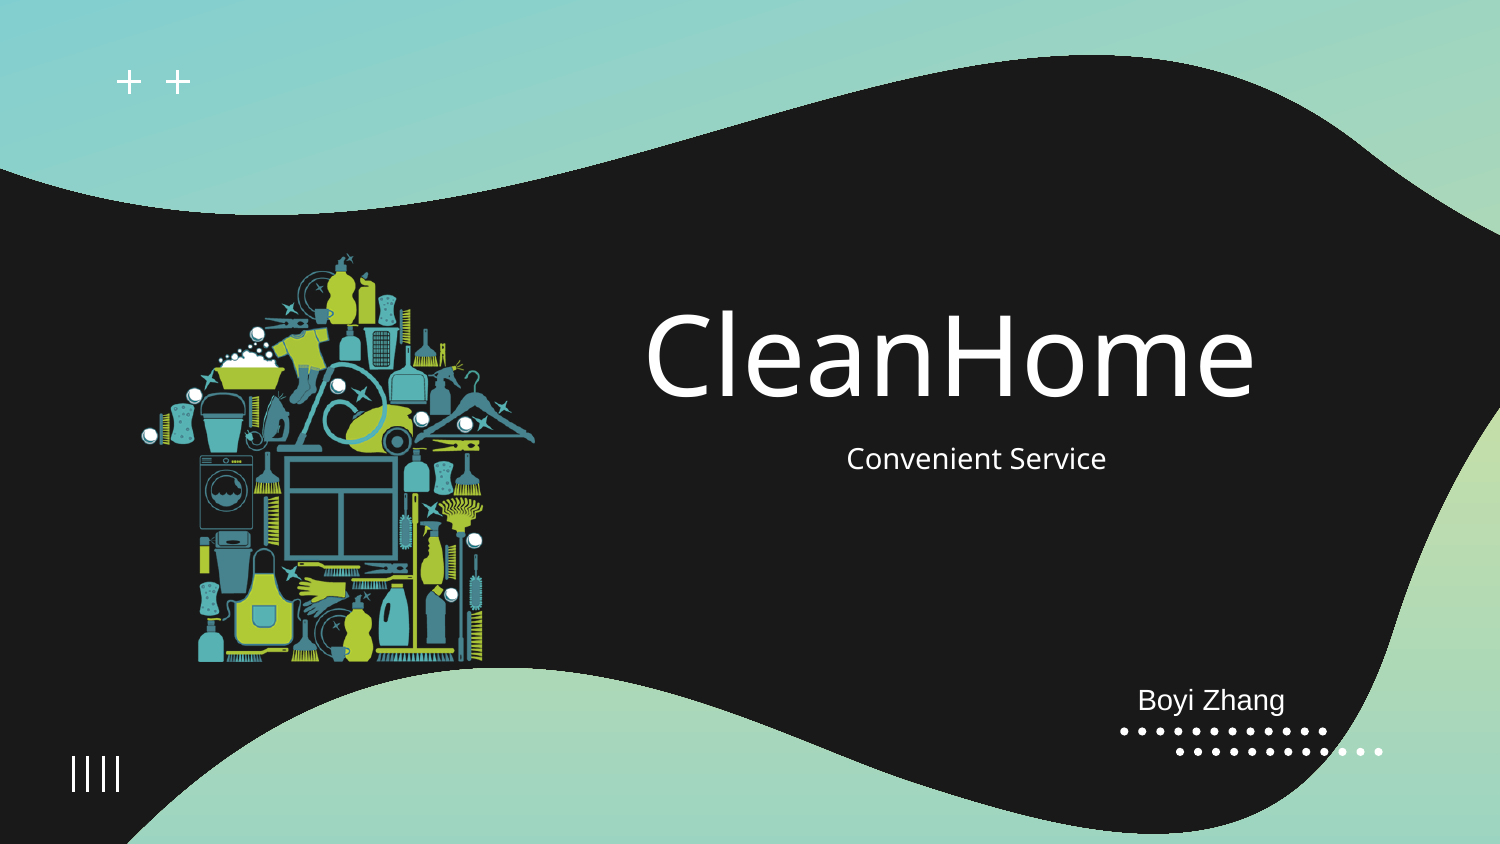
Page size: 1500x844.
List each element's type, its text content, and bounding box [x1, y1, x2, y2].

picture [141, 253, 535, 663]
title CleanHome [627, 208, 1383, 512]
text_box Boyi Zhang [1122, 673, 1419, 724]
subtitle Convenient Service [642, 431, 1289, 485]
